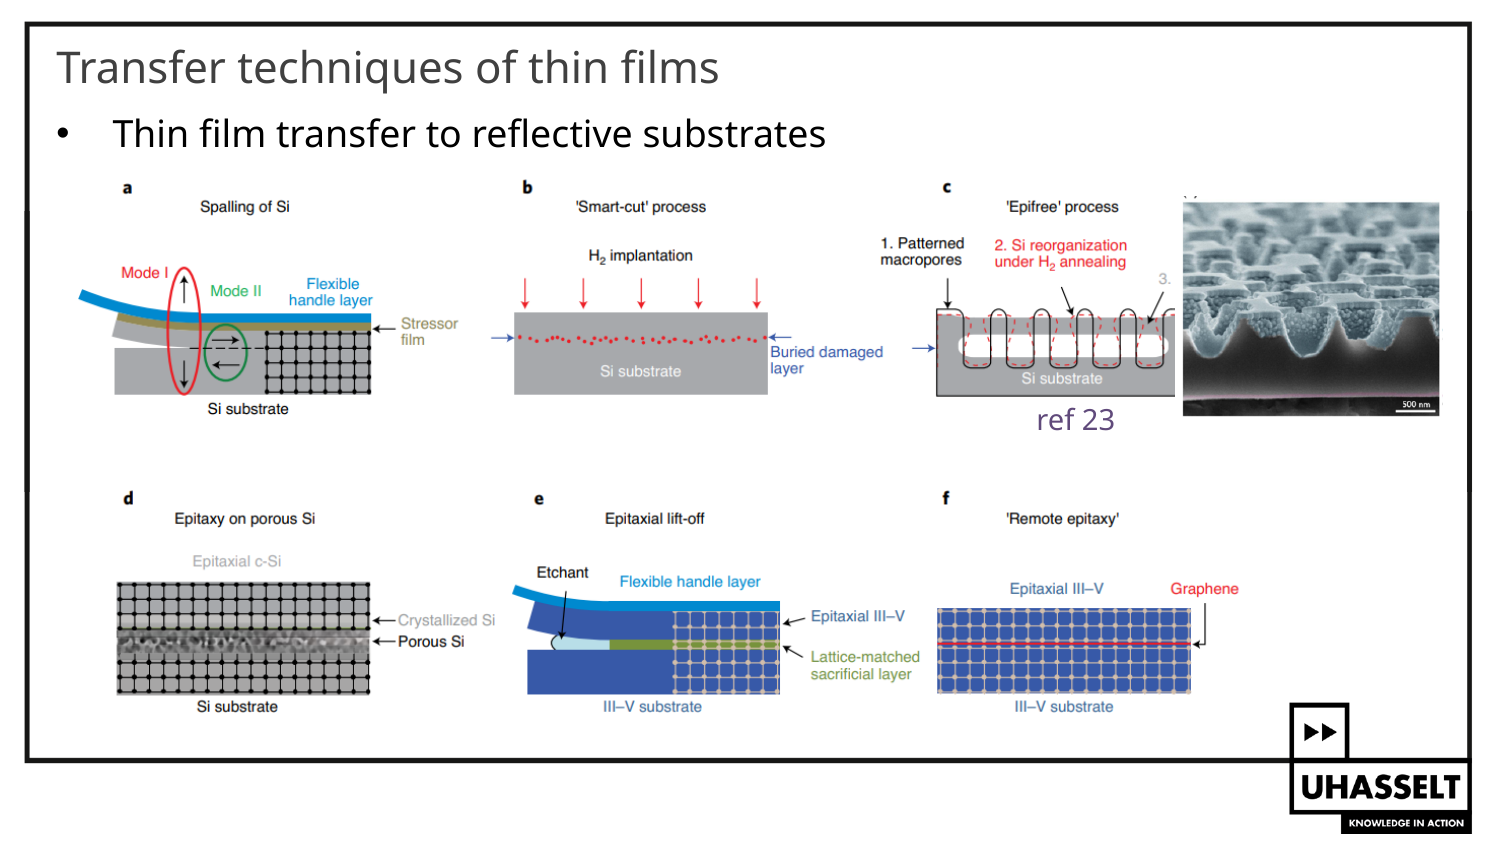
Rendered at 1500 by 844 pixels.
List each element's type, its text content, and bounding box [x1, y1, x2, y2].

picture [20, 20, 1476, 834]
title Transfer techniques of thin films [41, 32, 1459, 100]
list Thin film transfer to reflective substrates [41, 102, 1459, 750]
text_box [1021, 196, 1444, 445]
